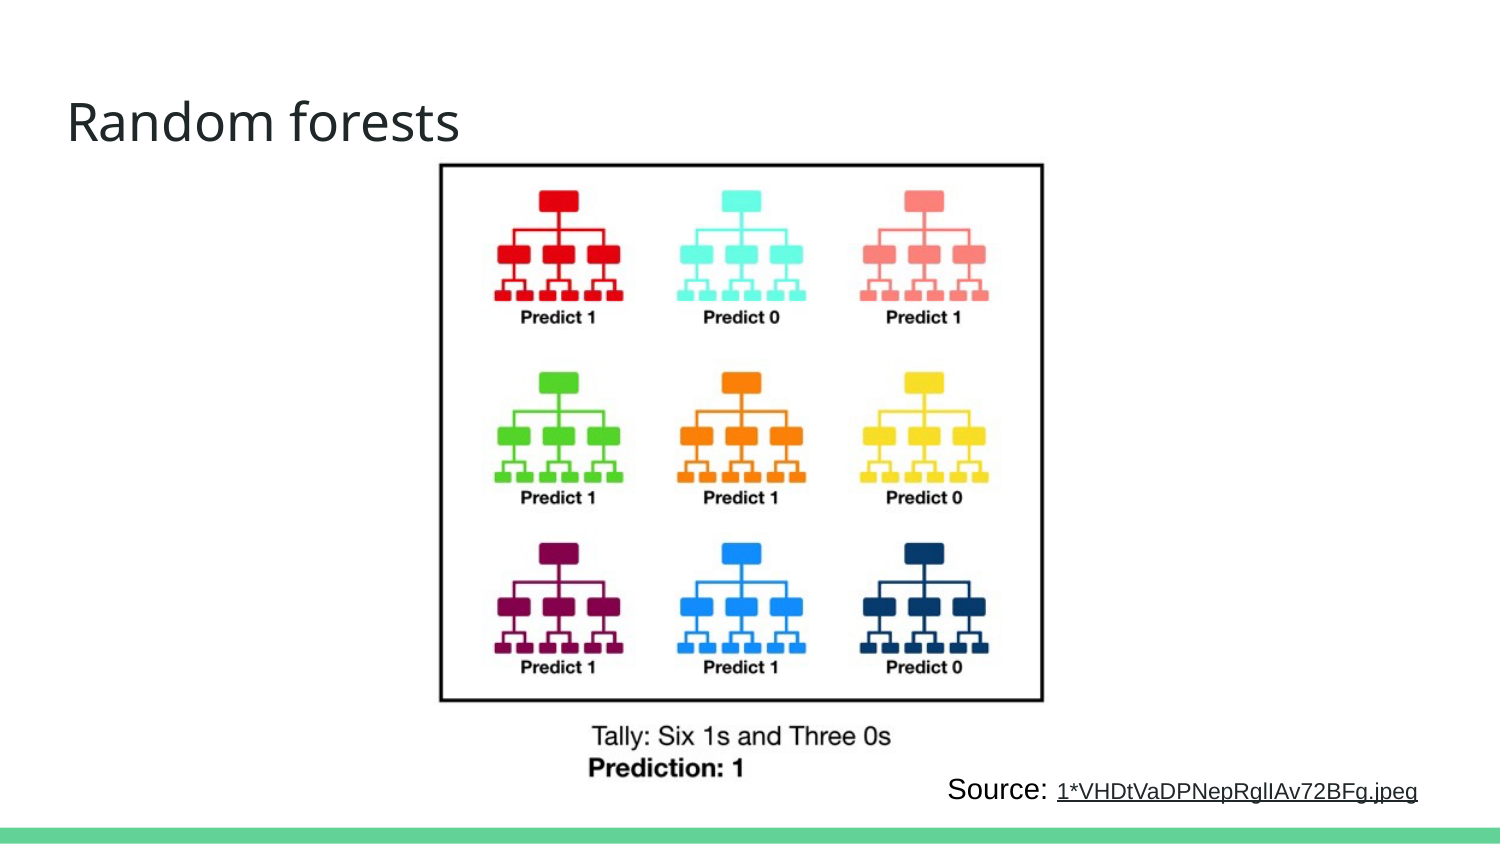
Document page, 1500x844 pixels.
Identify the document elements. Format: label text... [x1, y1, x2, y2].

text_box Source: 1*VHDtVaDPNepRglIAv72BFg.jpeg [932, 755, 1487, 820]
title Random forests [51, 72, 1449, 167]
picture [424, 147, 1057, 791]
